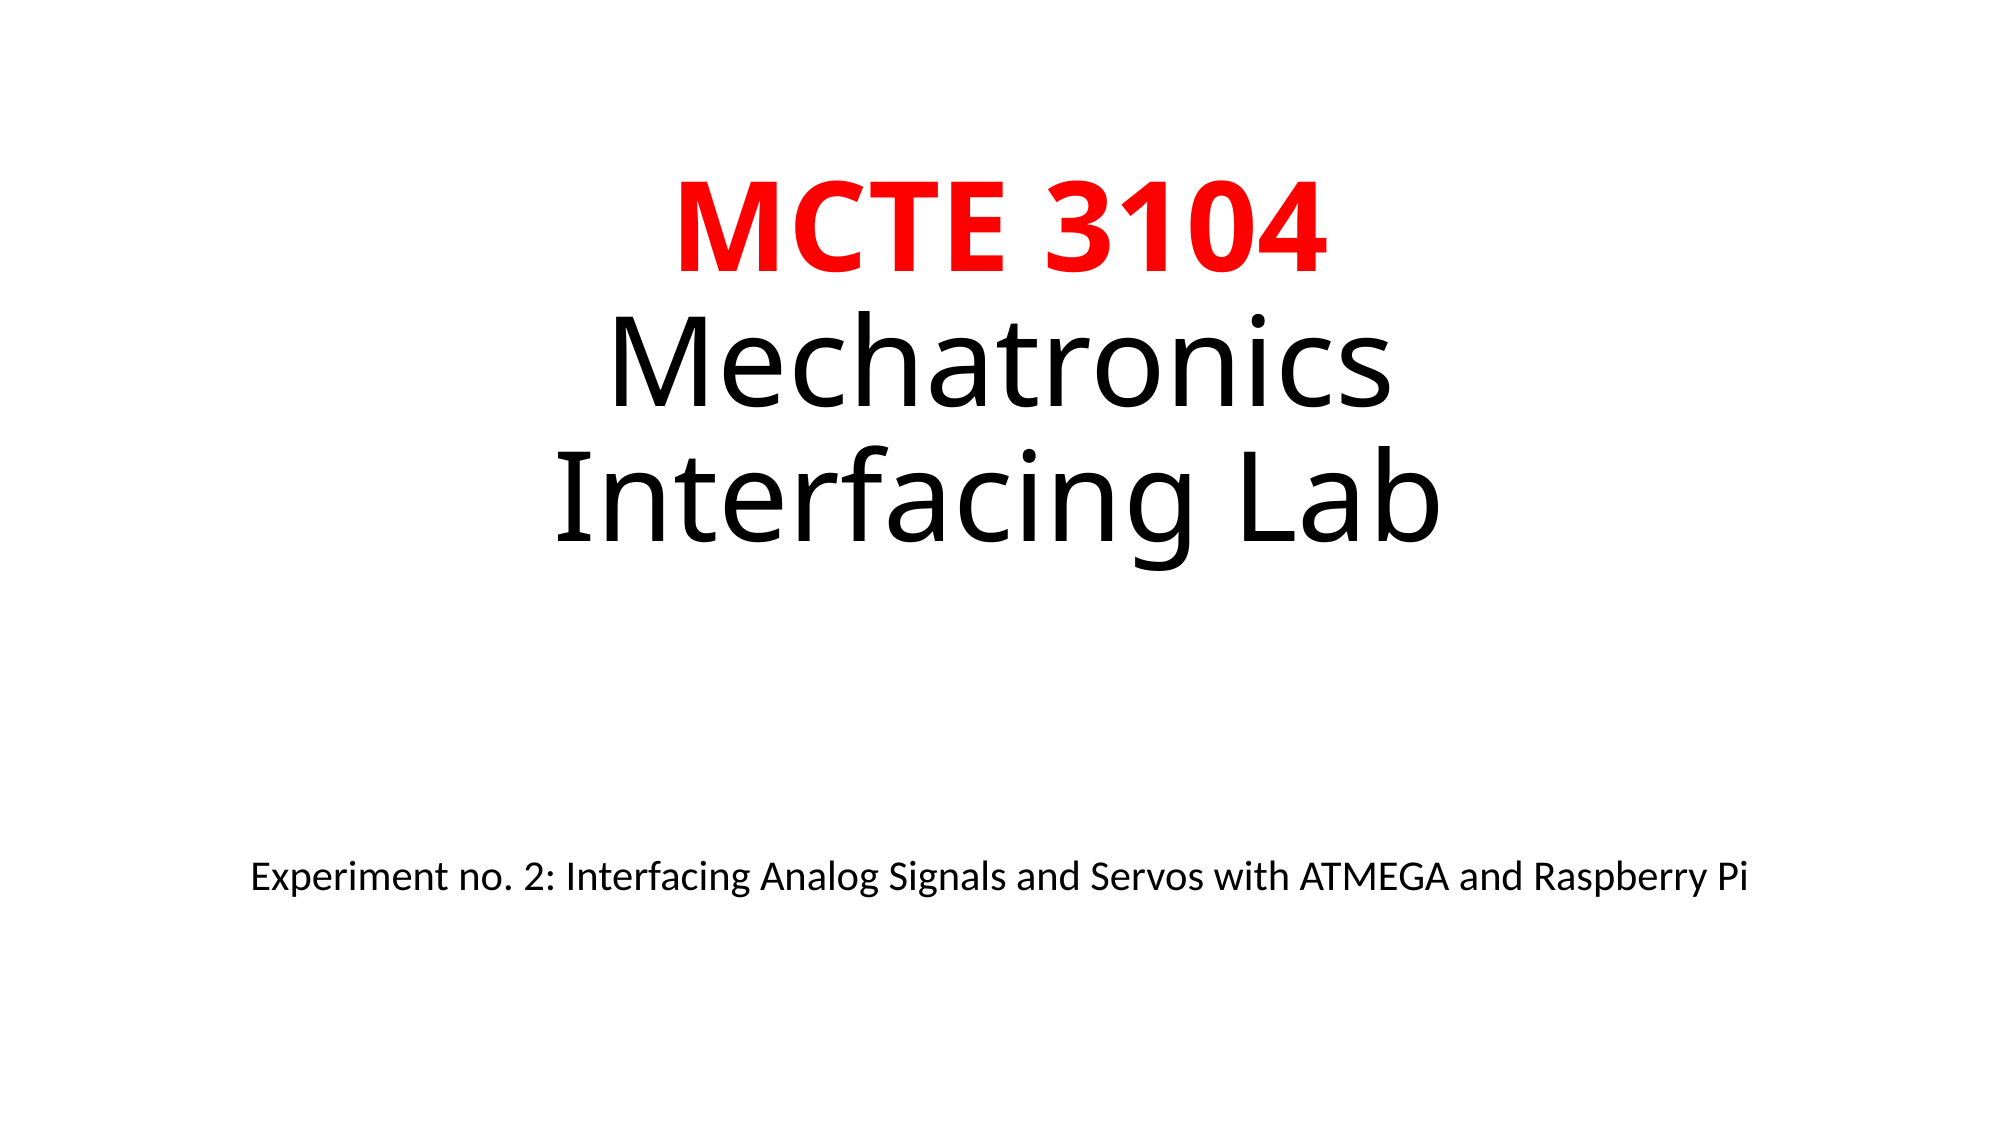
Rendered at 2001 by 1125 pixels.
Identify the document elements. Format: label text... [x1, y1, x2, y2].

subtitle Experiment no. 2: Interfacing Analog Signals and Servos with ATMEGA and Raspberry Pi [165, 846, 1835, 941]
title MCTE 3104 Mechatronics Interfacing Lab [249, 184, 1750, 576]
